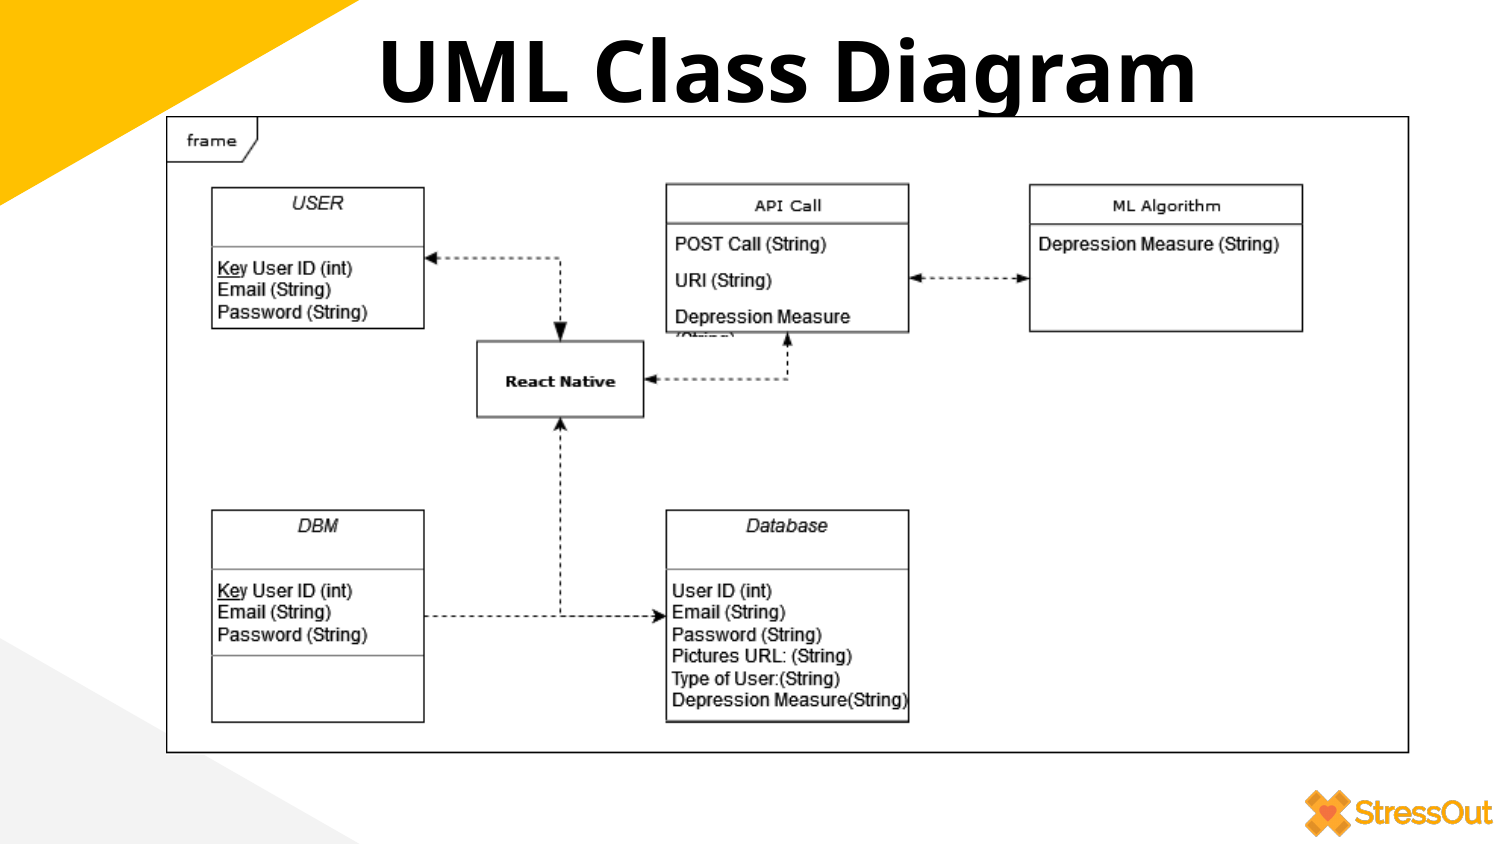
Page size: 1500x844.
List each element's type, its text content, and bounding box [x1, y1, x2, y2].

title UML Class Diagram [124, 2, 1453, 97]
picture [166, 116, 1411, 756]
picture [1295, 784, 1500, 842]
